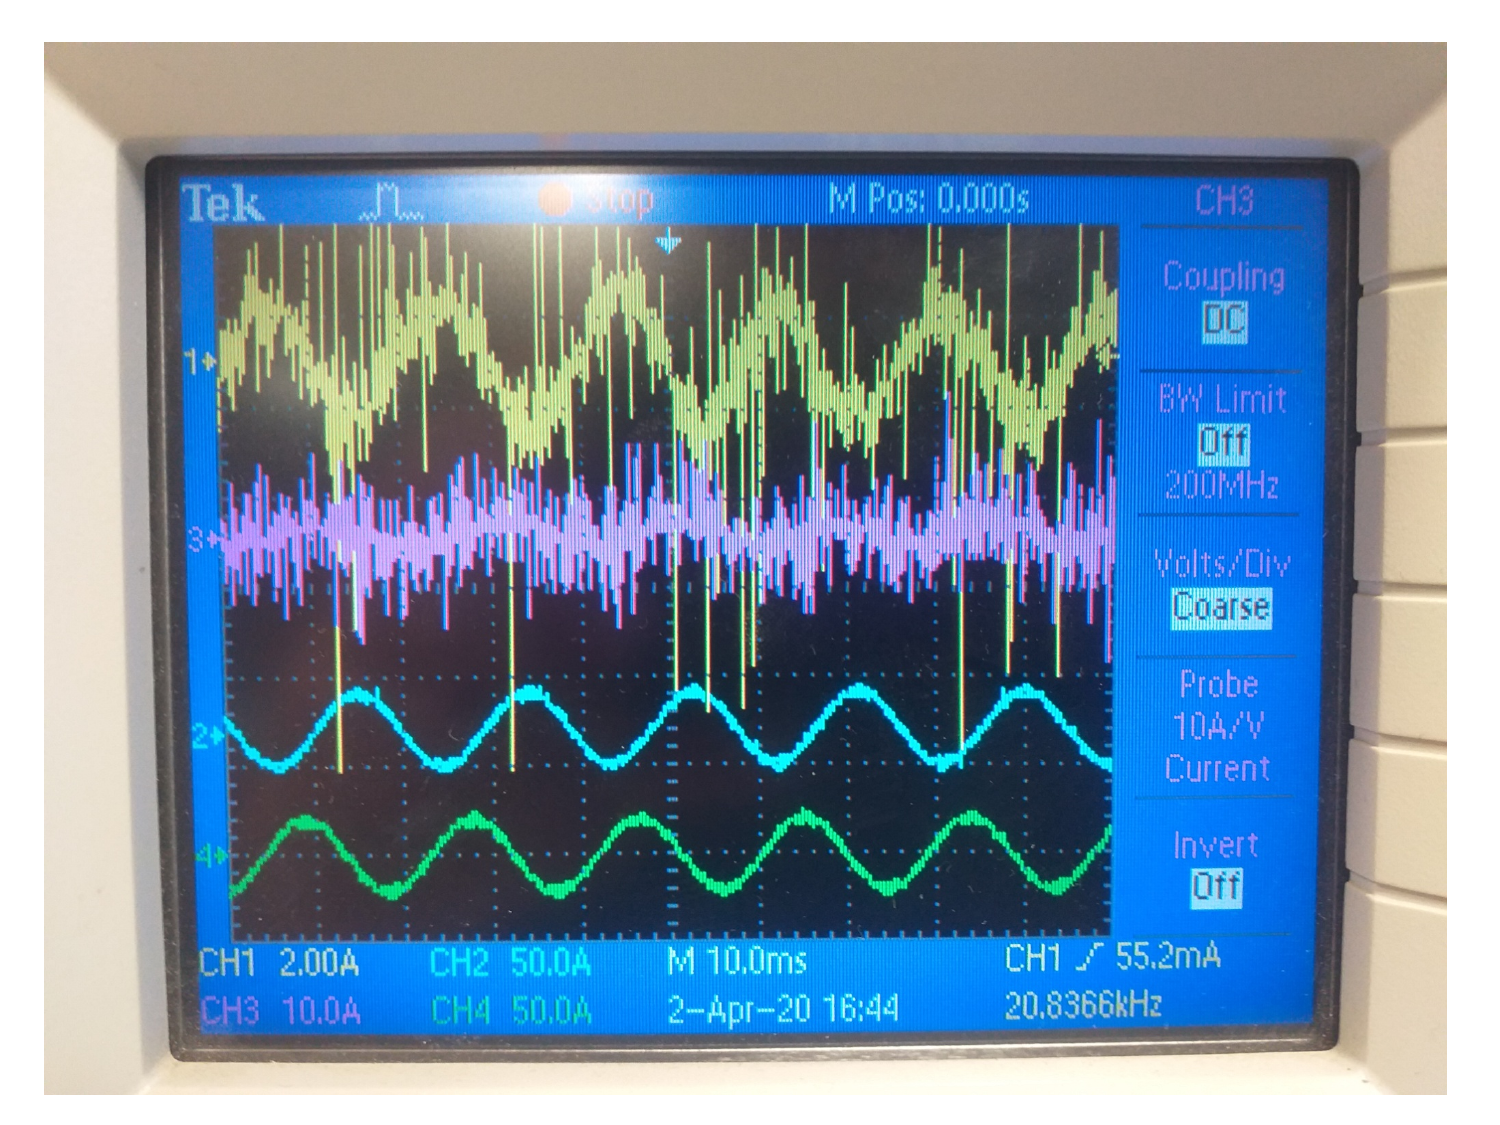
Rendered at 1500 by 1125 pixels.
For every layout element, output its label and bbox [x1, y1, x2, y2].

list [44, 42, 1448, 1095]
